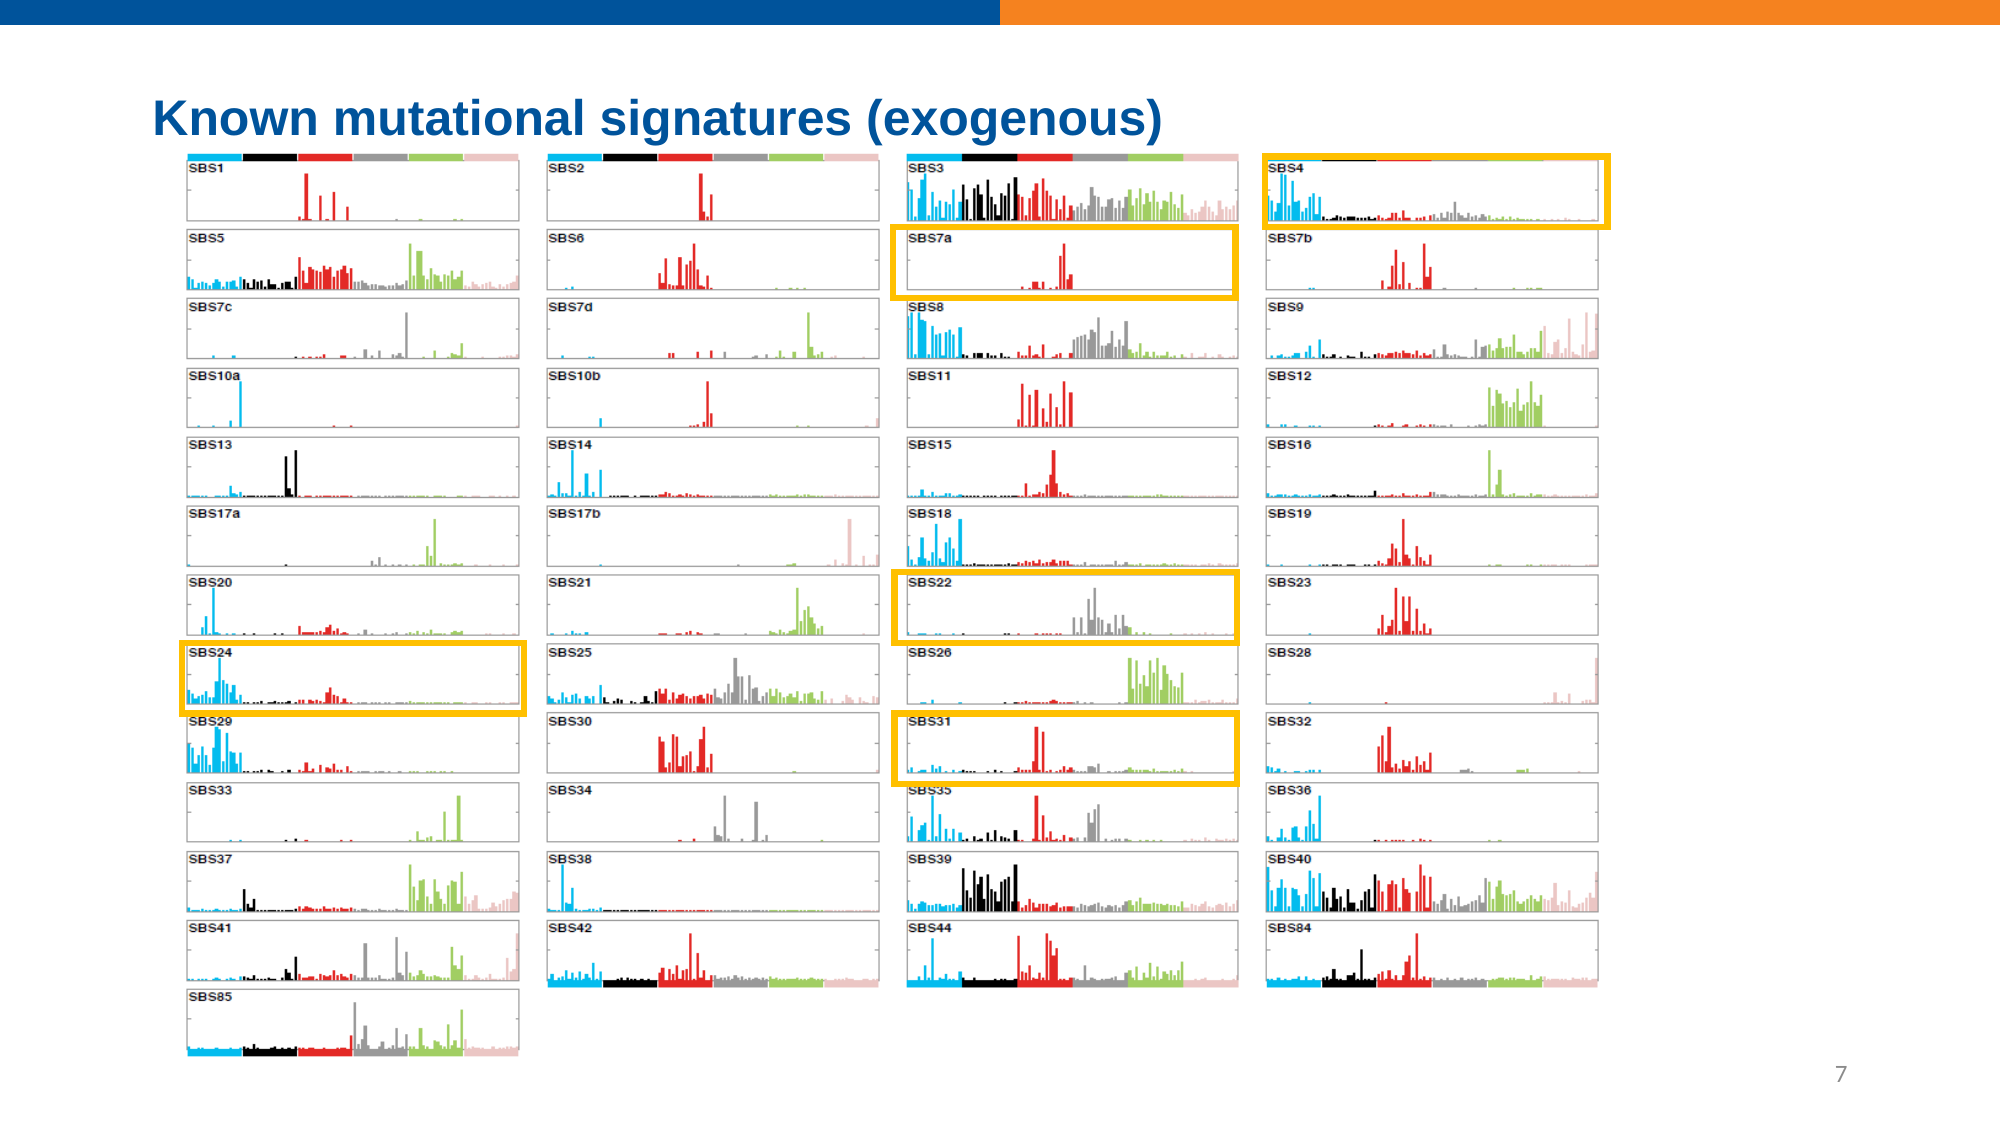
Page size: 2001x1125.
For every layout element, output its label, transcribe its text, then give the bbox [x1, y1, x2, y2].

picture [178, 144, 1610, 1064]
text_box Known mutational signatures (exogenous) [137, 59, 1863, 178]
picture [0, 0, 2000, 25]
slide_number 7 [1412, 1042, 1863, 1103]
